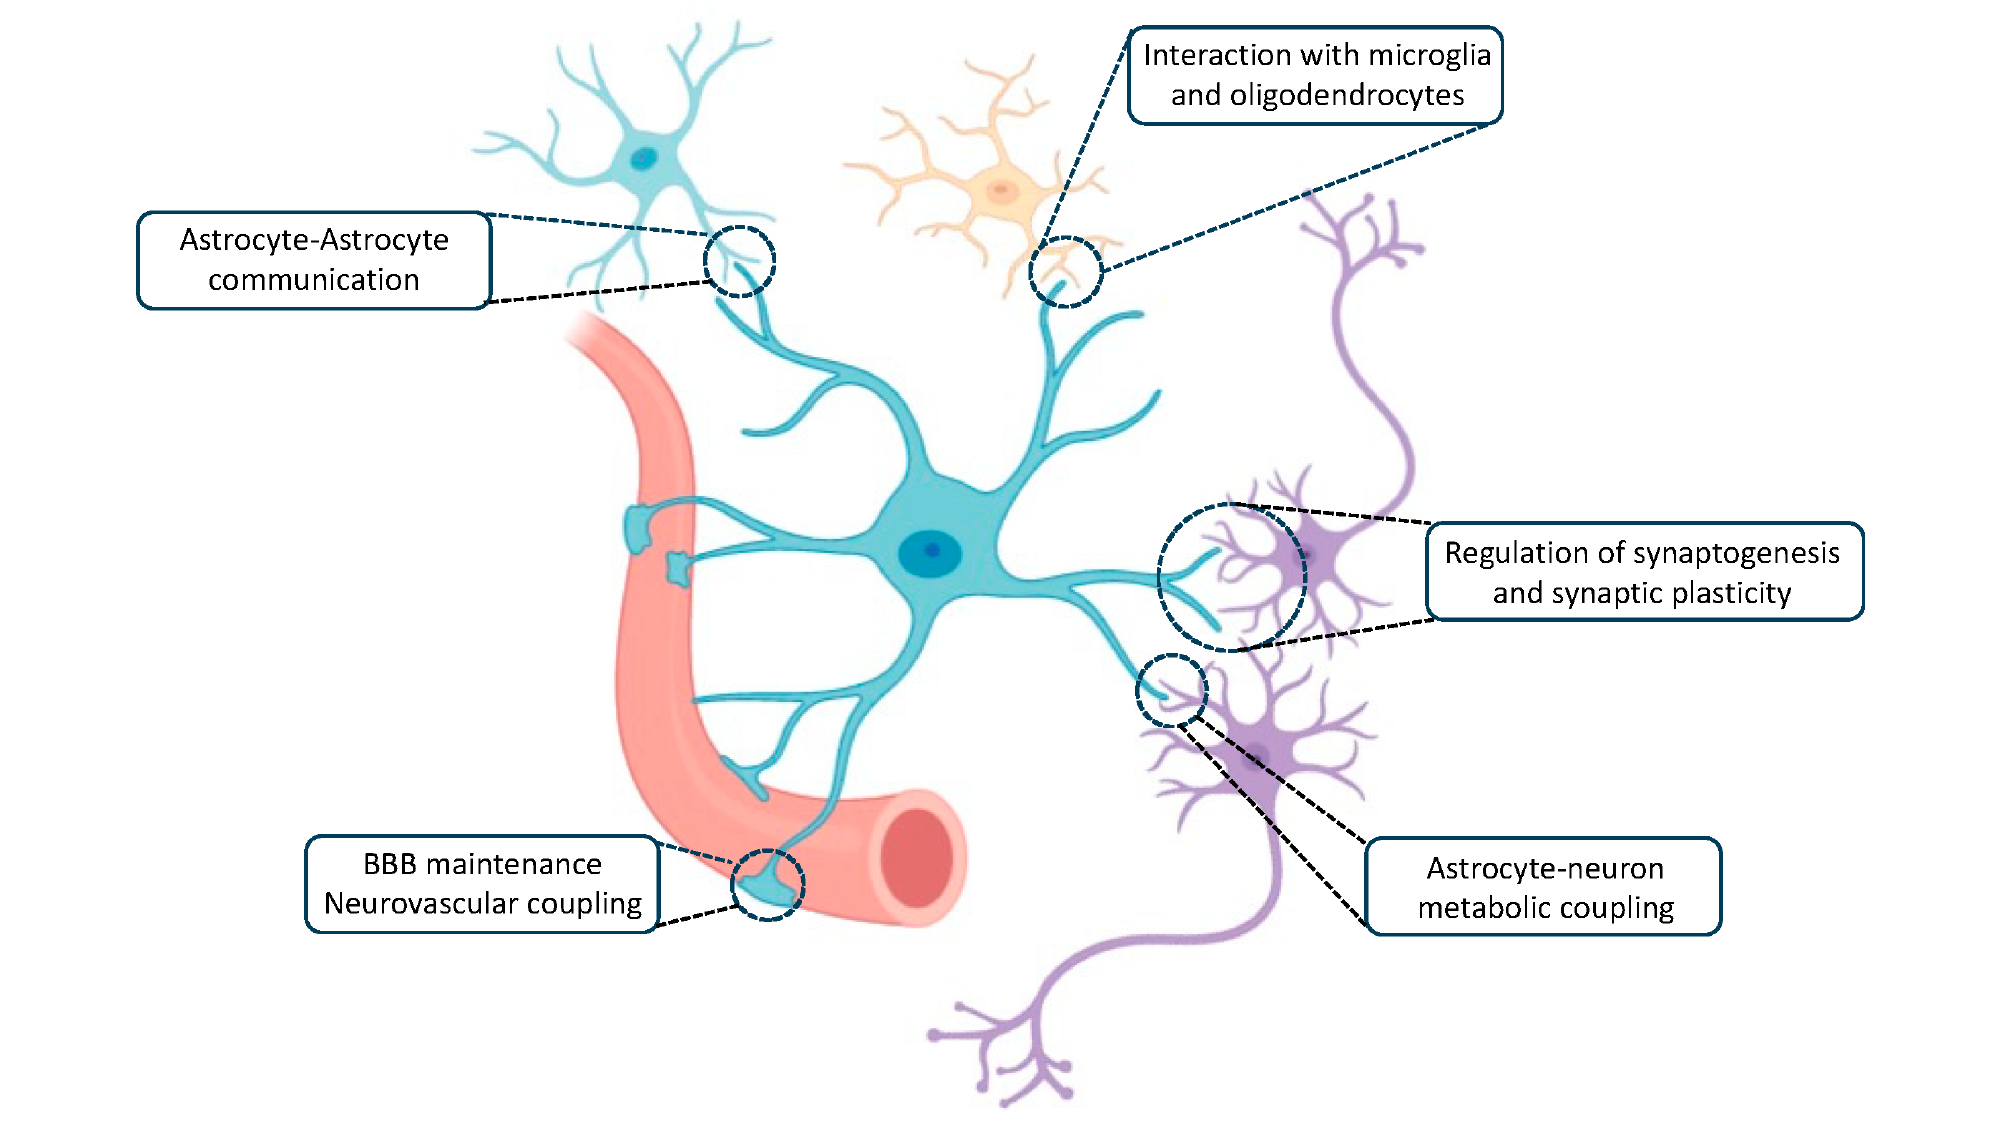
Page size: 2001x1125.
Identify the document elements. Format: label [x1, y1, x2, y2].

picture [119, 0, 1881, 1125]
